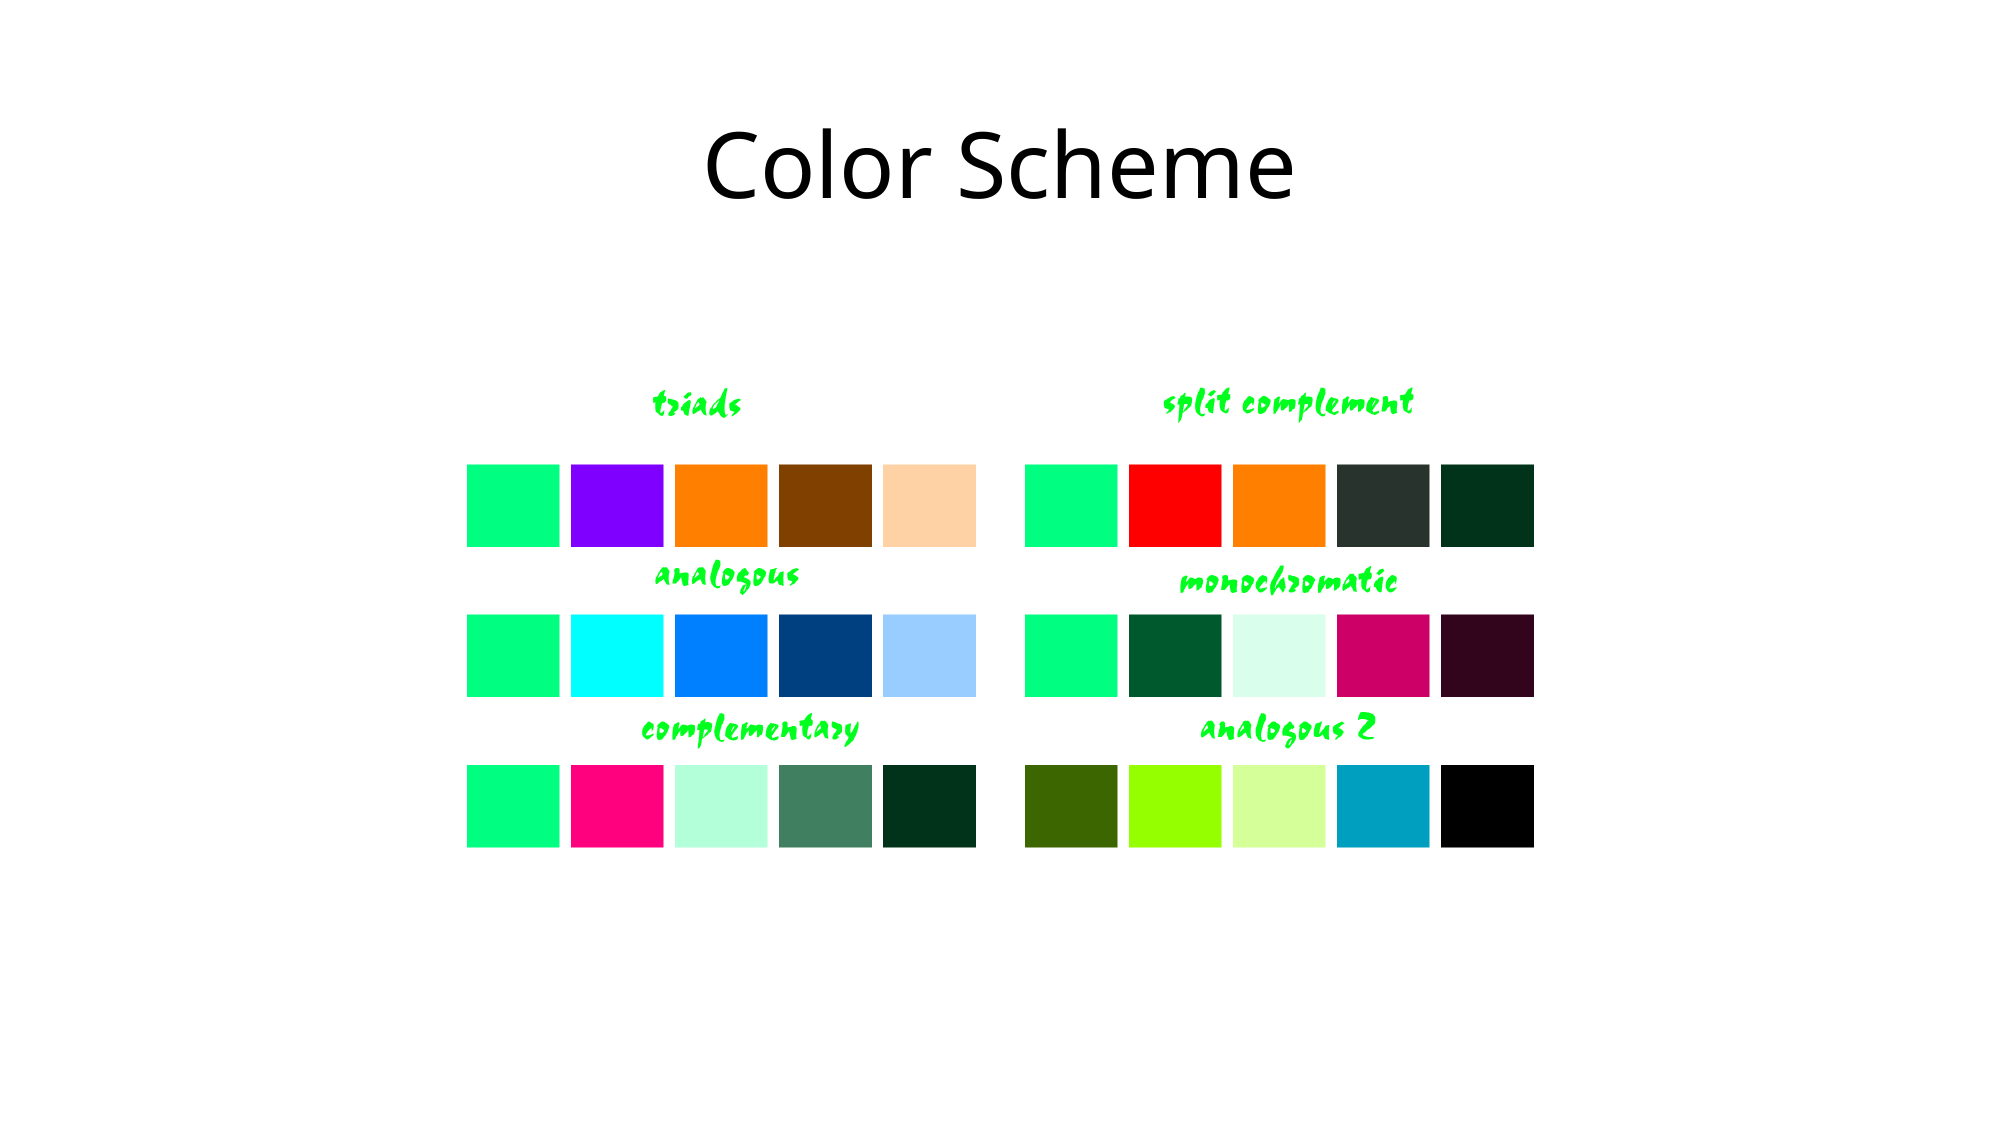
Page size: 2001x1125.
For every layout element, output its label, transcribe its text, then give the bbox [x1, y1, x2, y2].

title Color Scheme [137, 59, 1863, 278]
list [421, 299, 1579, 1014]
